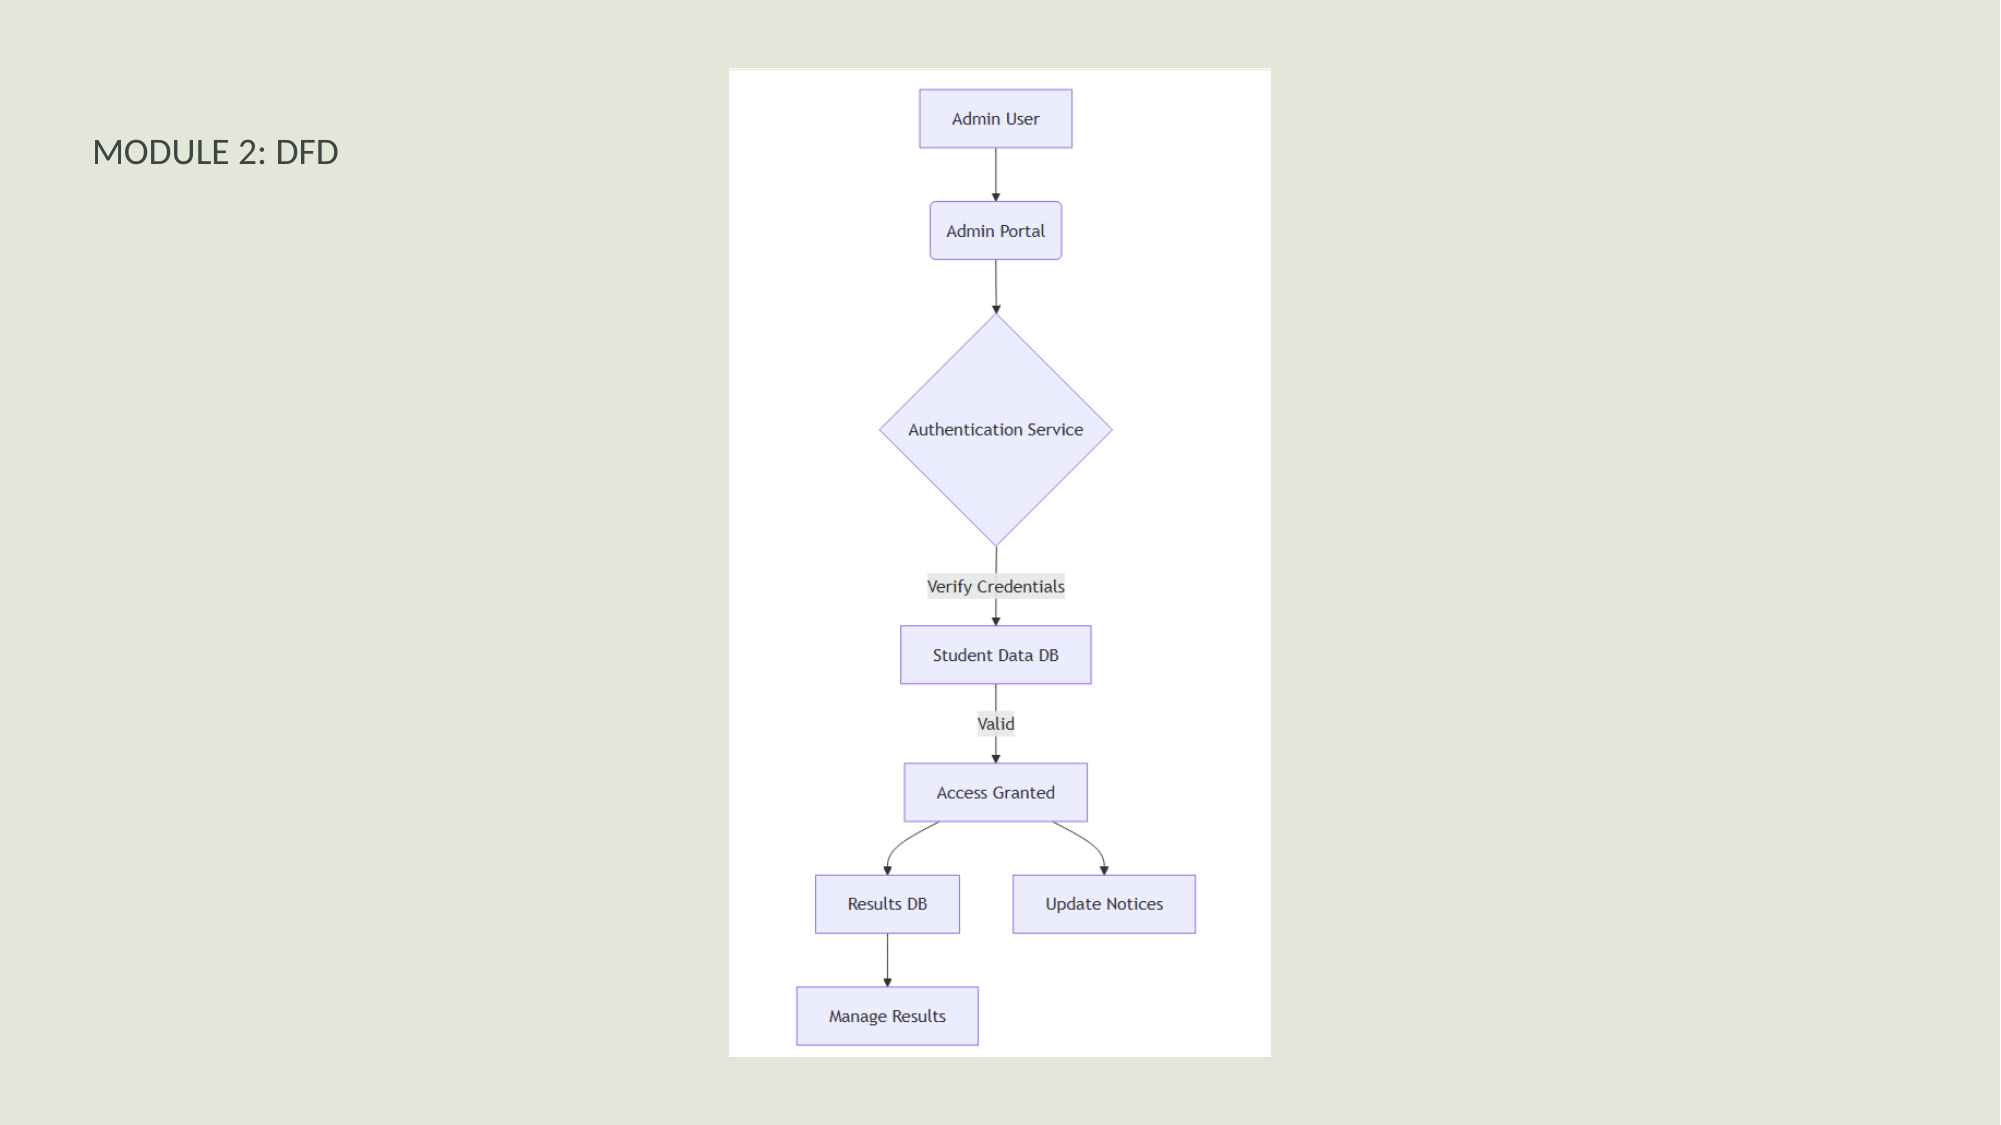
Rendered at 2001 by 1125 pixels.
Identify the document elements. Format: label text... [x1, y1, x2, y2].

text_box MODULE 2: DFD [77, 119, 394, 179]
picture [729, 68, 1271, 1057]
